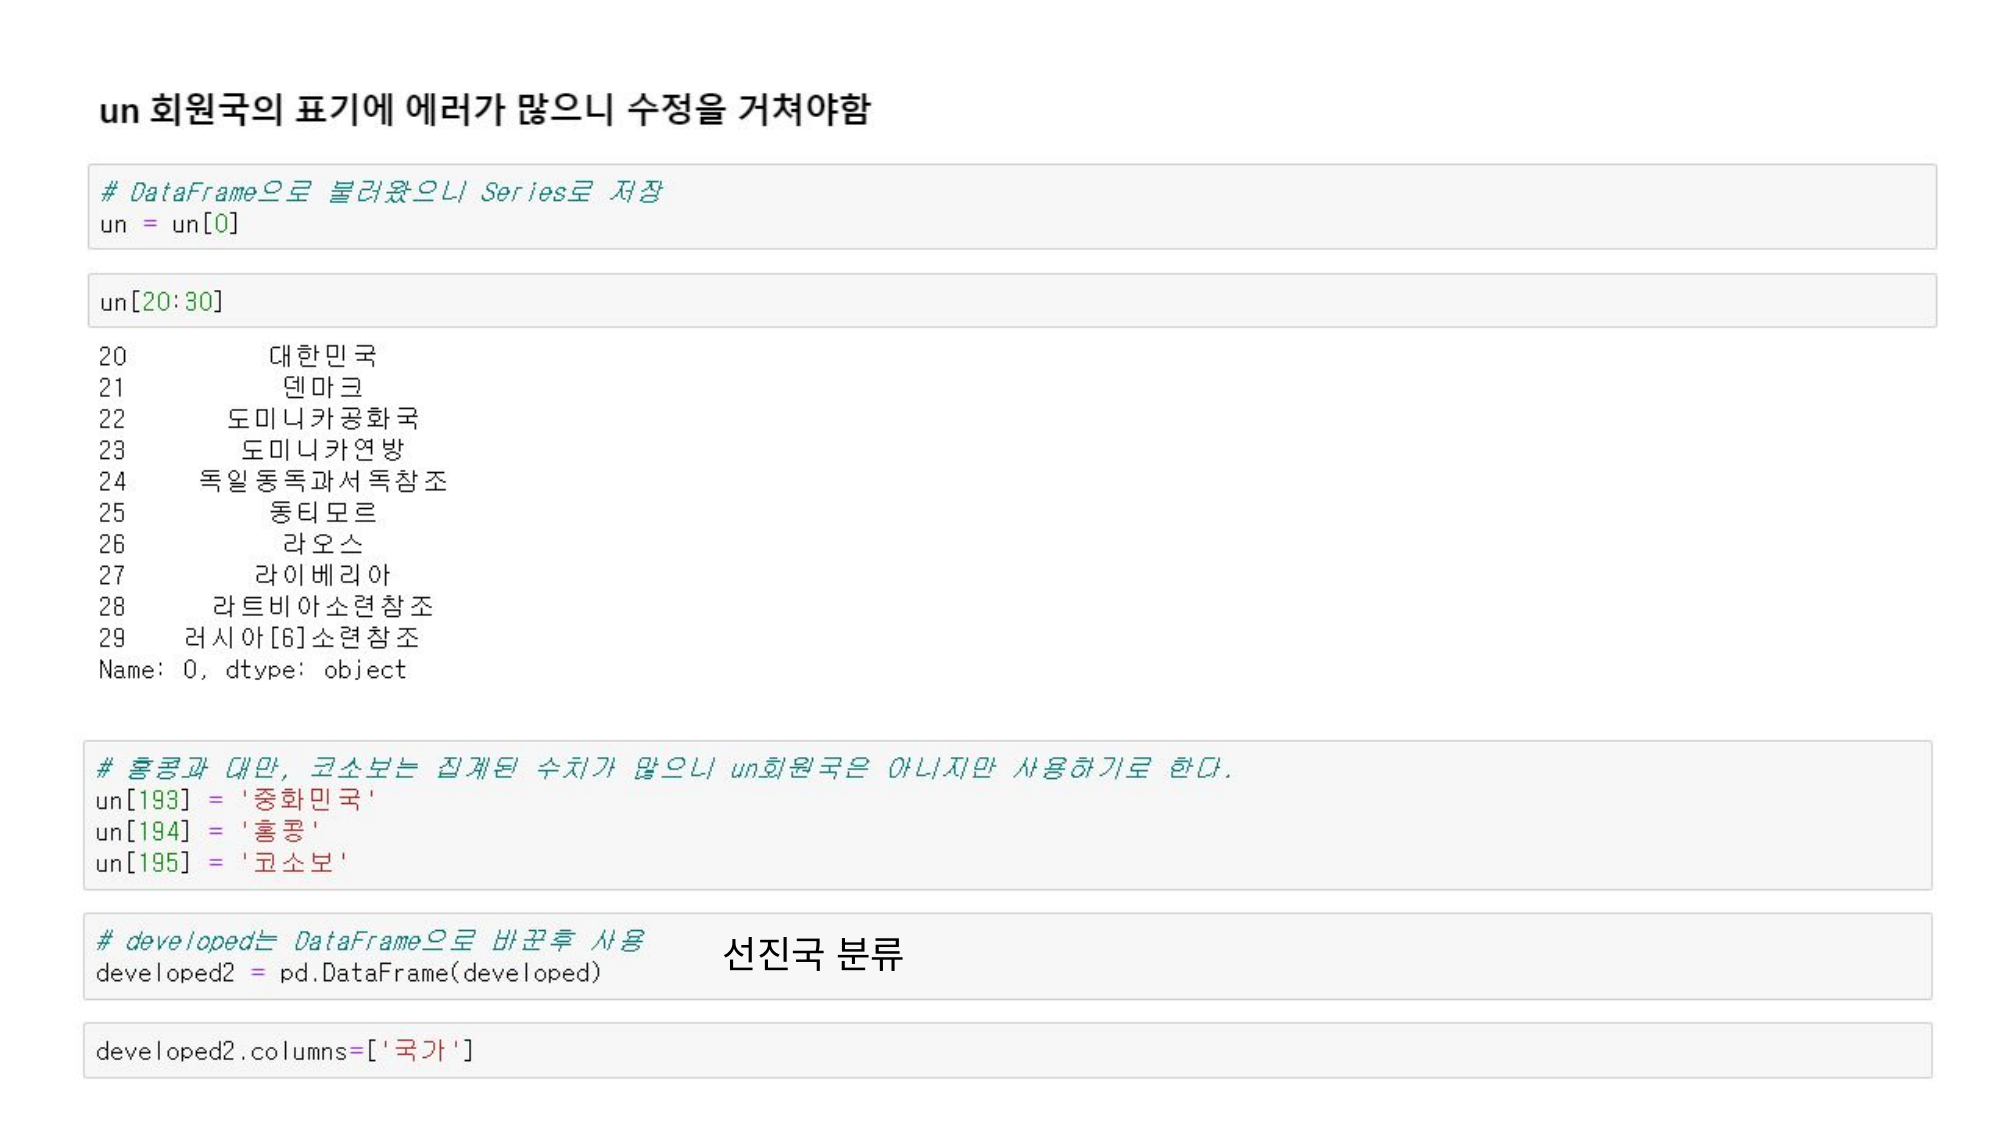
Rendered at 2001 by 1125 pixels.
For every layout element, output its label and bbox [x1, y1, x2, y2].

picture [73, 77, 1984, 692]
picture [73, 719, 1955, 1082]
